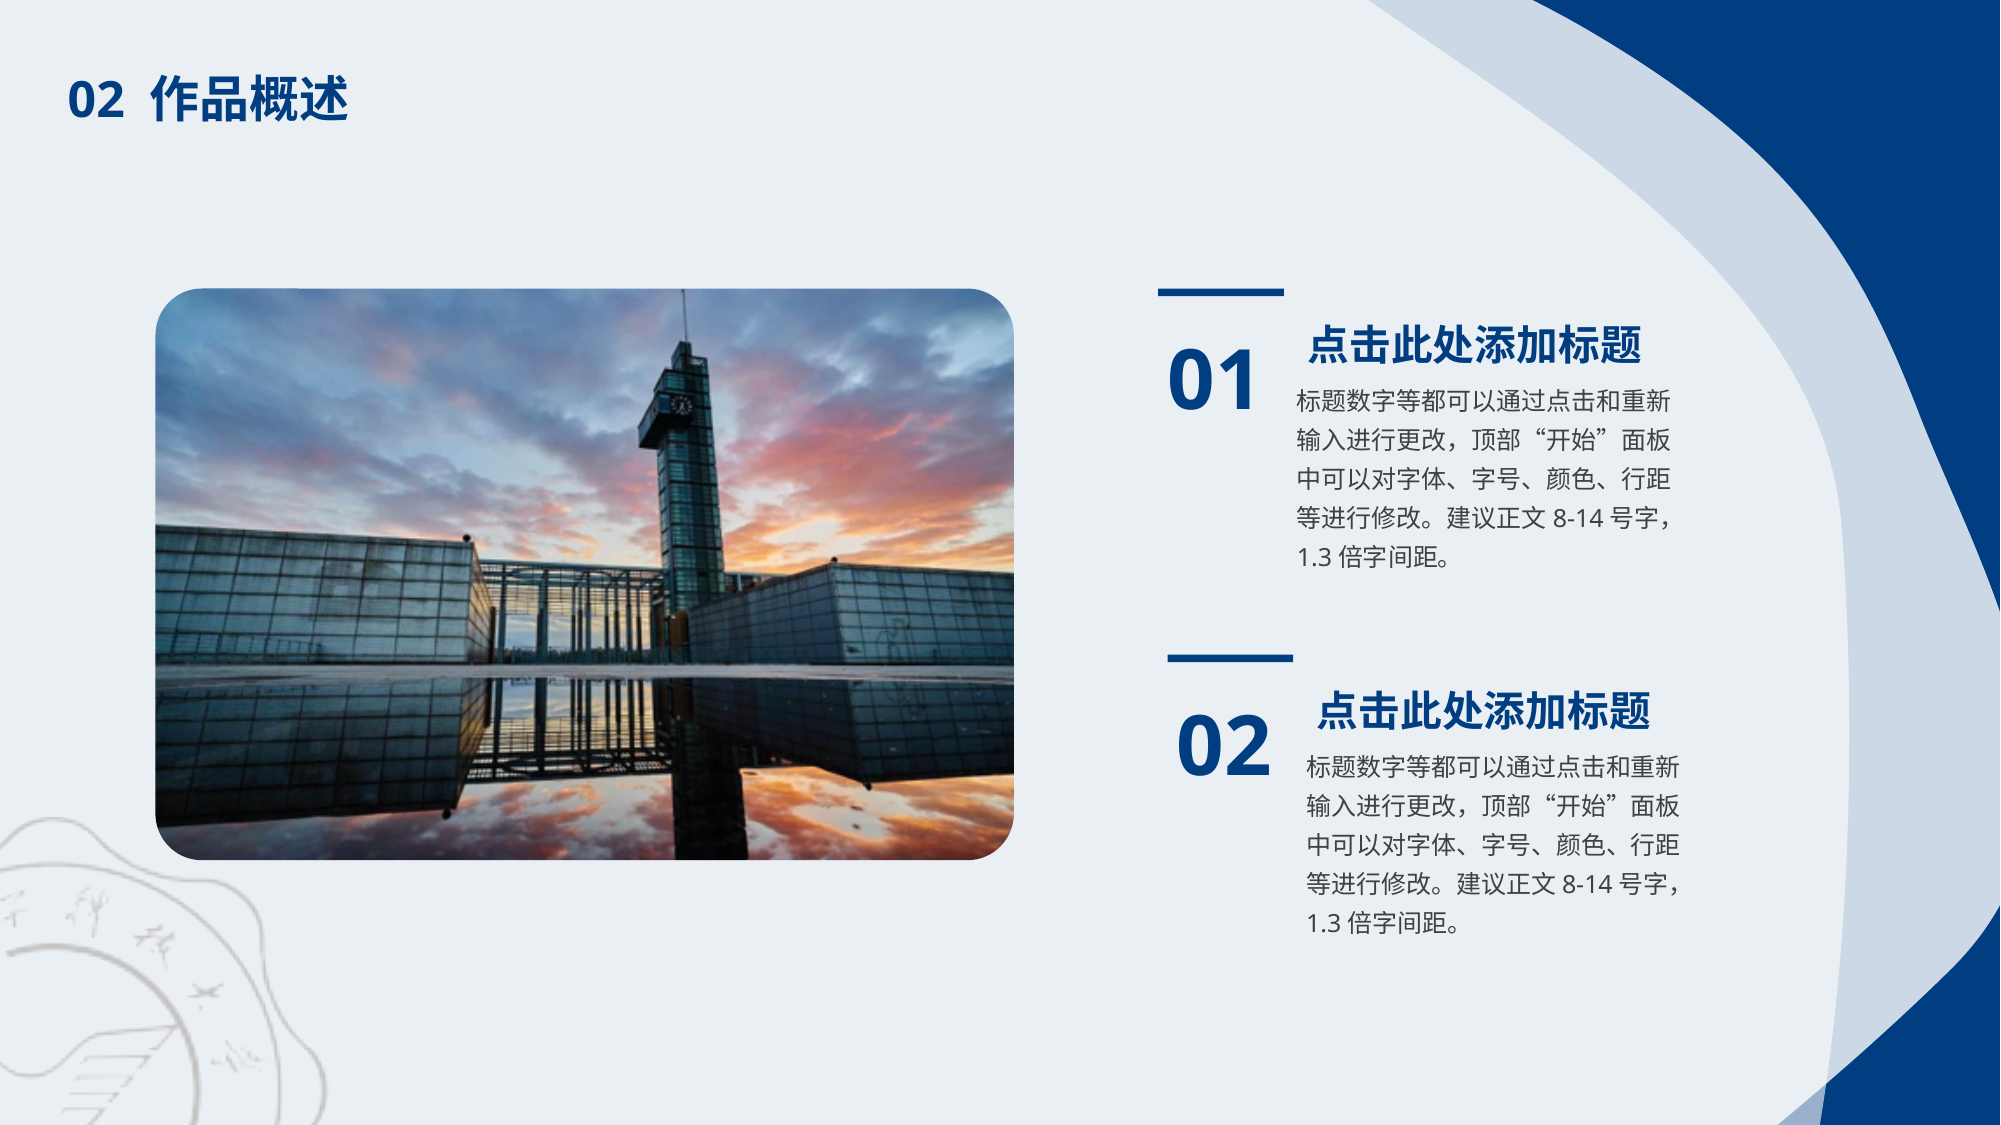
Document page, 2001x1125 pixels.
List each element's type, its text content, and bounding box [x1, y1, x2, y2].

text_box [1287, 654, 1294, 663]
text_box 标题数字等都可以通过点击和重新输入进行更改，顶部“开始”面板中可以对字体、字号、颜色、行距等进行修改。建议正文8-14号字，1.3倍字间距。 [1291, 735, 1705, 945]
text_box 01 [1152, 288, 1278, 434]
text_box 标题数字等都可以通过点击和重新输入进行更改，顶部“开始”面板中可以对字体、字号、颜色、行距等进行修改。建议正文8-14号字，1.3倍字间距。 [1282, 369, 1696, 579]
text_box [1278, 288, 1285, 297]
text_box 点击此处添加标题 [1302, 662, 1666, 742]
picture [0, 288, 1014, 1125]
list 02 作品概述 [52, 41, 924, 162]
text_box 点击此处添加标题 [1292, 295, 1657, 376]
text_box 02 [1162, 654, 1287, 800]
